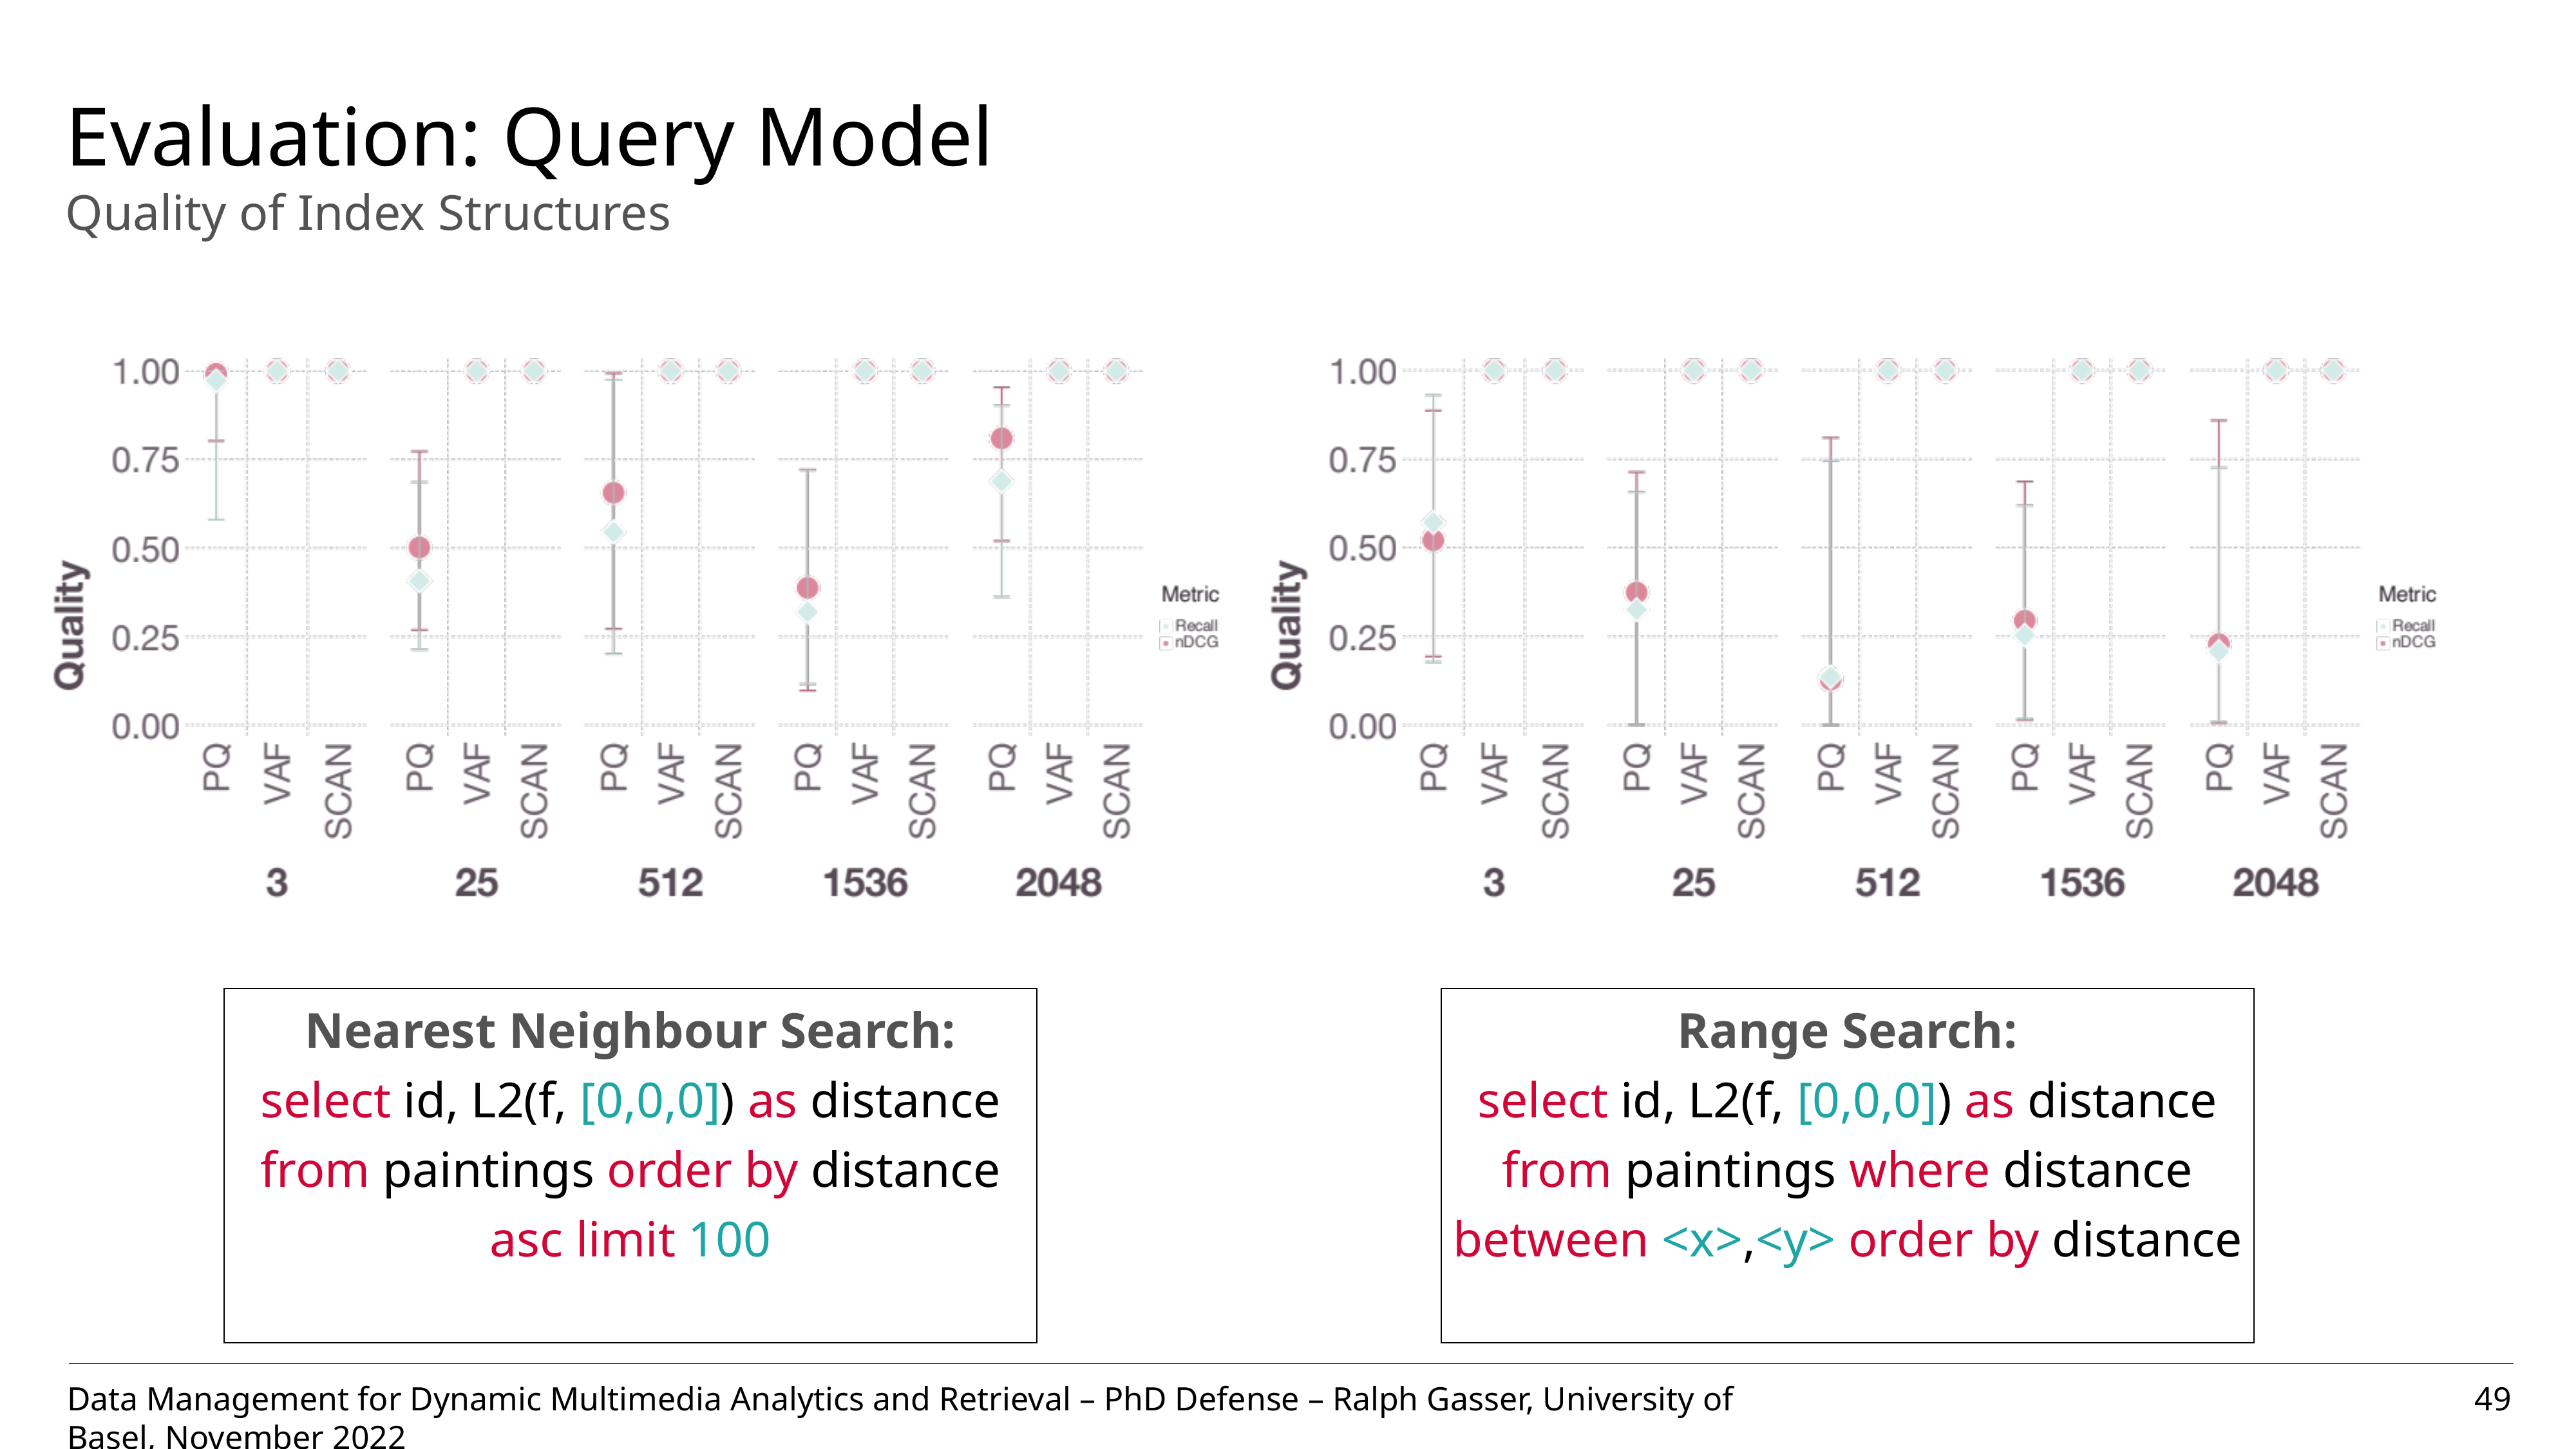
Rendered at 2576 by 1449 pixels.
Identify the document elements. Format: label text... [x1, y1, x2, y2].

list Nearest Neighbour Search: select id, L2(f, [0,0,0]) as distance from paintings order by distance asc limit 100 [223, 988, 1037, 1343]
picture [21, 321, 2456, 930]
title Evaluation: Query Model Quality of Index Structures [65, 85, 2511, 322]
slide_number 49 [2343, 1378, 2512, 1418]
text_box Range Search: select id, L2(f, [0,0,0]) as distance from paintings where distance between <x>,<y> order by distance [1441, 988, 2254, 1343]
